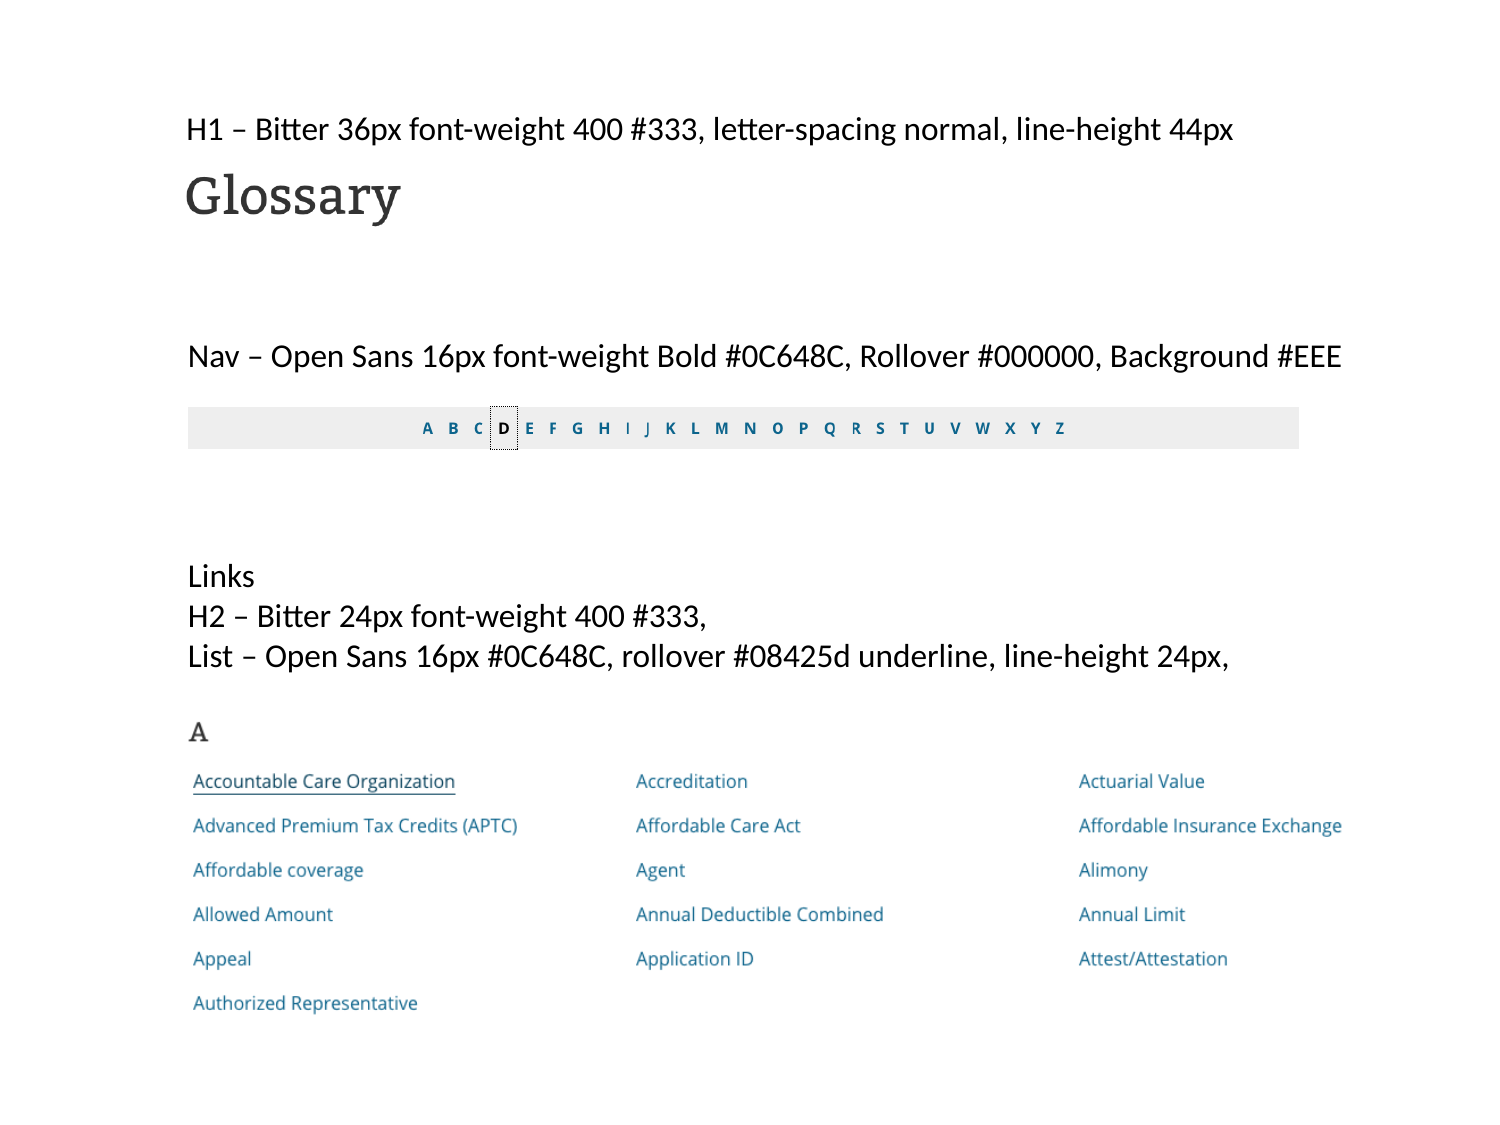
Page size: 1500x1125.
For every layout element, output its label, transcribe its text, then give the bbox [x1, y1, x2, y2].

picture [171, 157, 414, 239]
picture [141, 696, 1430, 1052]
picture [179, 396, 1321, 467]
text_box H1 – Bitter 36px font-weight 400 #333, letter-spacing normal, line-height 44px [171, 100, 1387, 155]
text_box Nav – Open Sans 16px font-weight Bold #0C648C, Rollover #000000, Background #EEE [173, 327, 1388, 382]
text_box Links H2 – Bitter 24px font-weight 400 #333, List – Open Sans 16px #0C648C, rollover #08425d underline, line-height 24px, [173, 546, 1500, 682]
